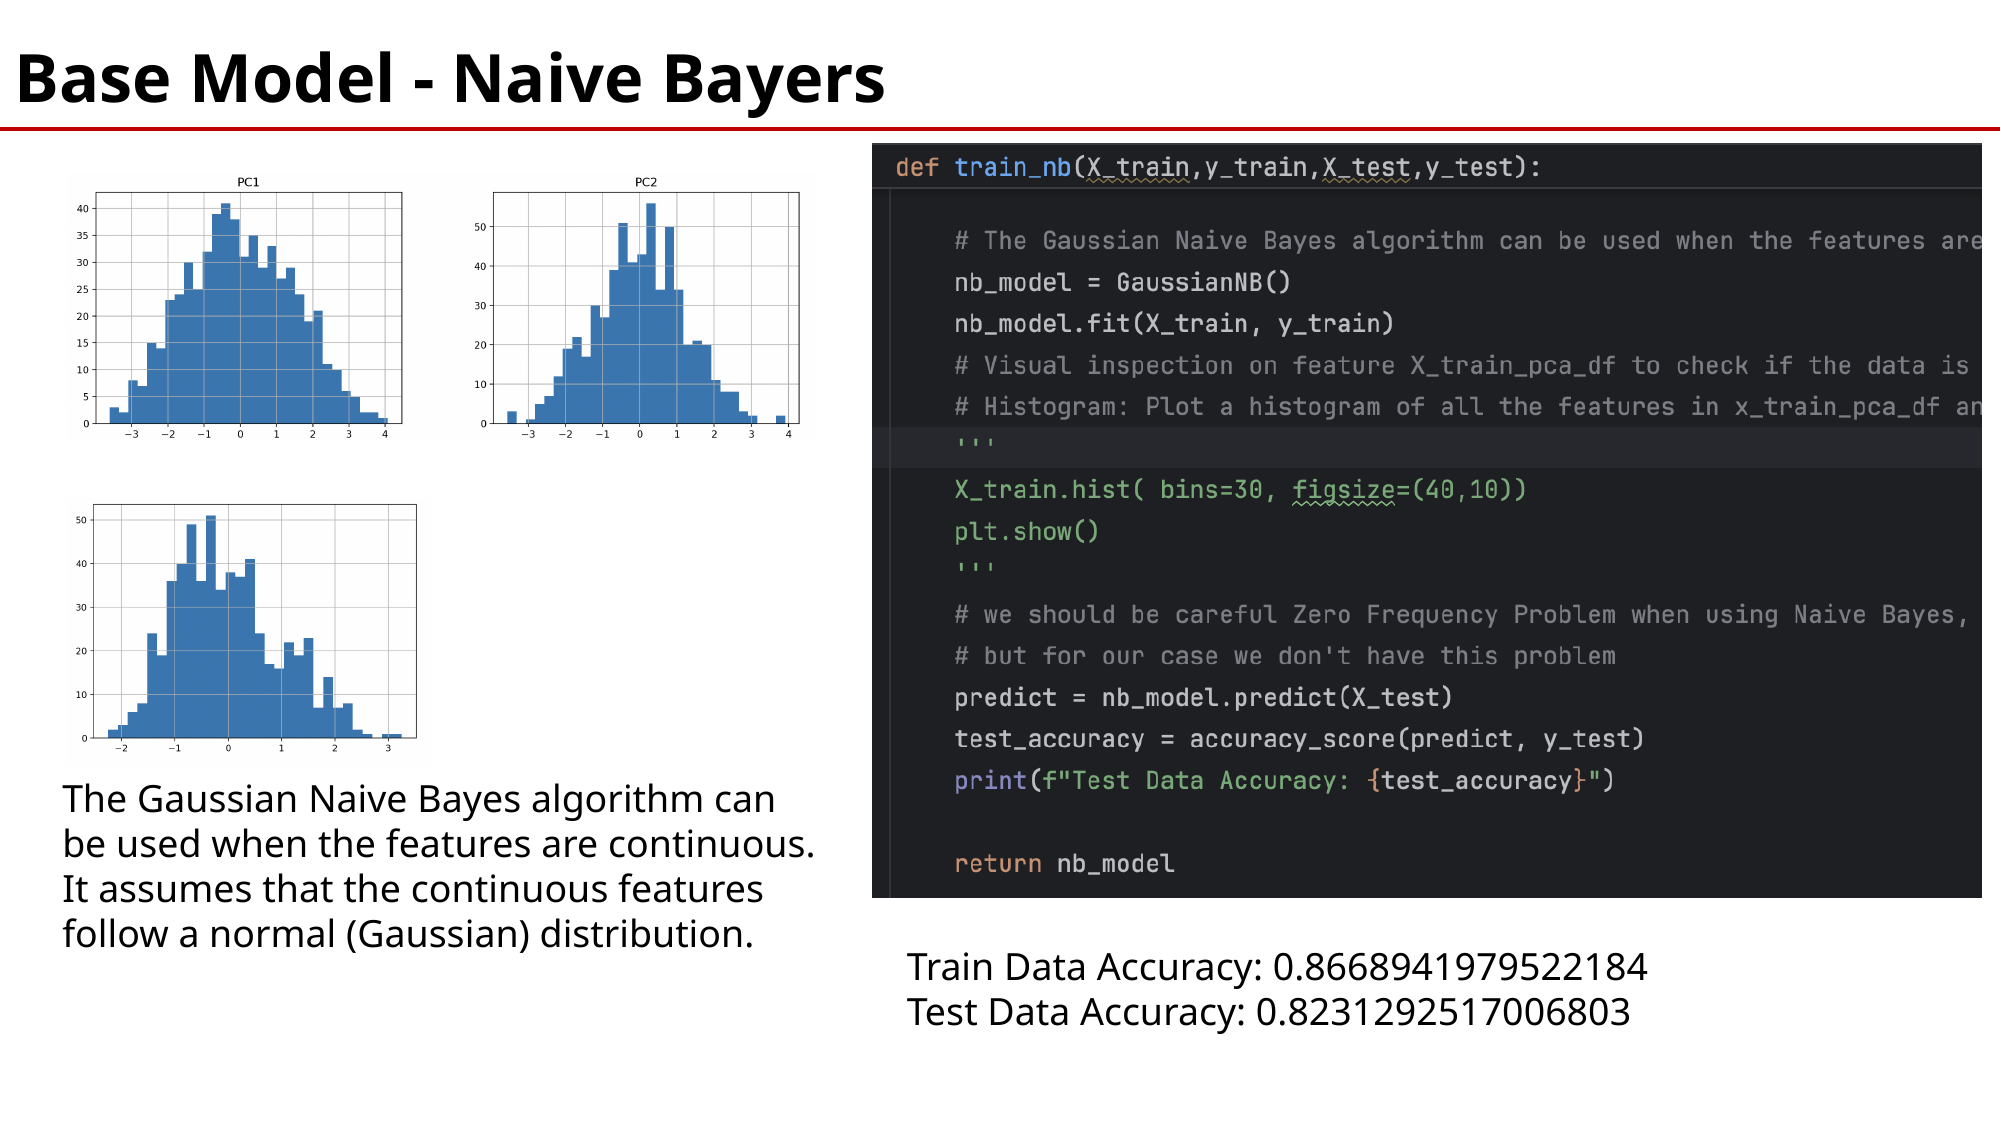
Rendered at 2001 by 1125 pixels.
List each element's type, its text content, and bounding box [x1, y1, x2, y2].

text_box Train Data Accuracy: 0.8668941979522184 Test Data Accuracy: 0.8231292517006803 [892, 935, 1908, 1041]
text_box The Gaussian Naive Bayes algorithm can be used when the features are continuous. It assumes that the continuous features follow a normal (Gaussian) distribution. [47, 767, 837, 962]
text_box Base Model - Naive Bayers [0, 28, 1002, 123]
picture [66, 171, 817, 443]
picture [66, 496, 433, 768]
picture [872, 143, 1982, 899]
